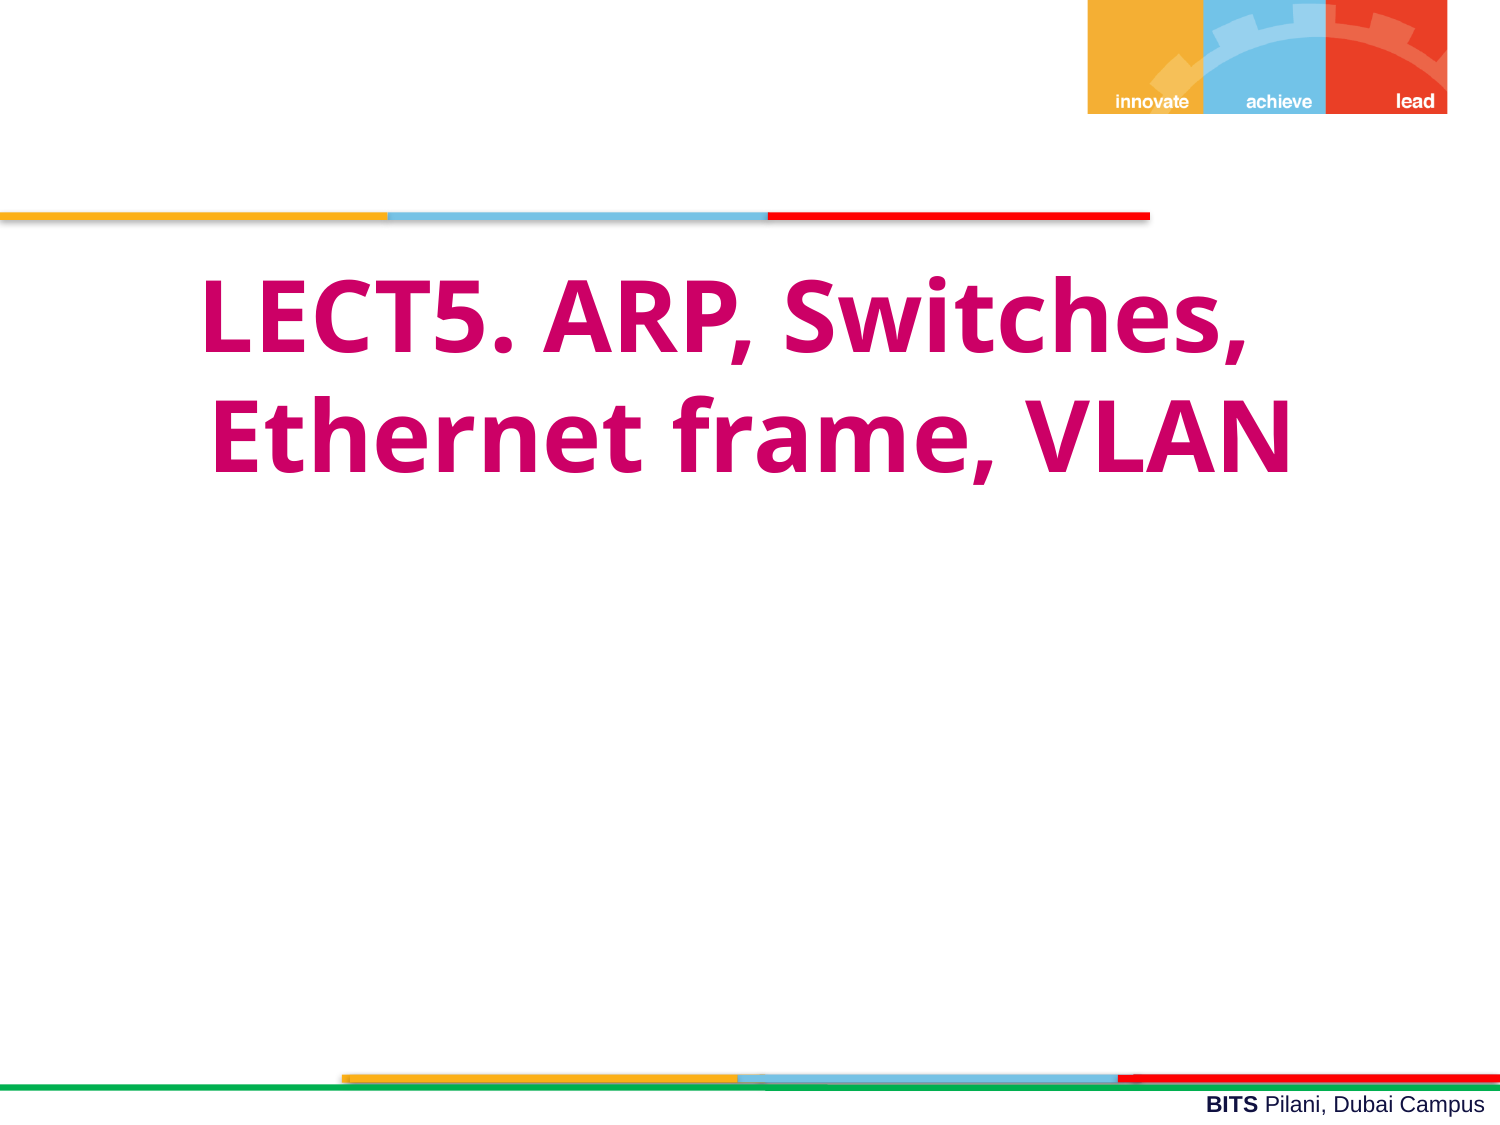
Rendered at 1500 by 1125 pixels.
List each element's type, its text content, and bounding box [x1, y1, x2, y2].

list LECT5. ARP, Switches, Ethernet frame, VLAN [50, 245, 1400, 988]
picture [1087, 0, 1448, 114]
